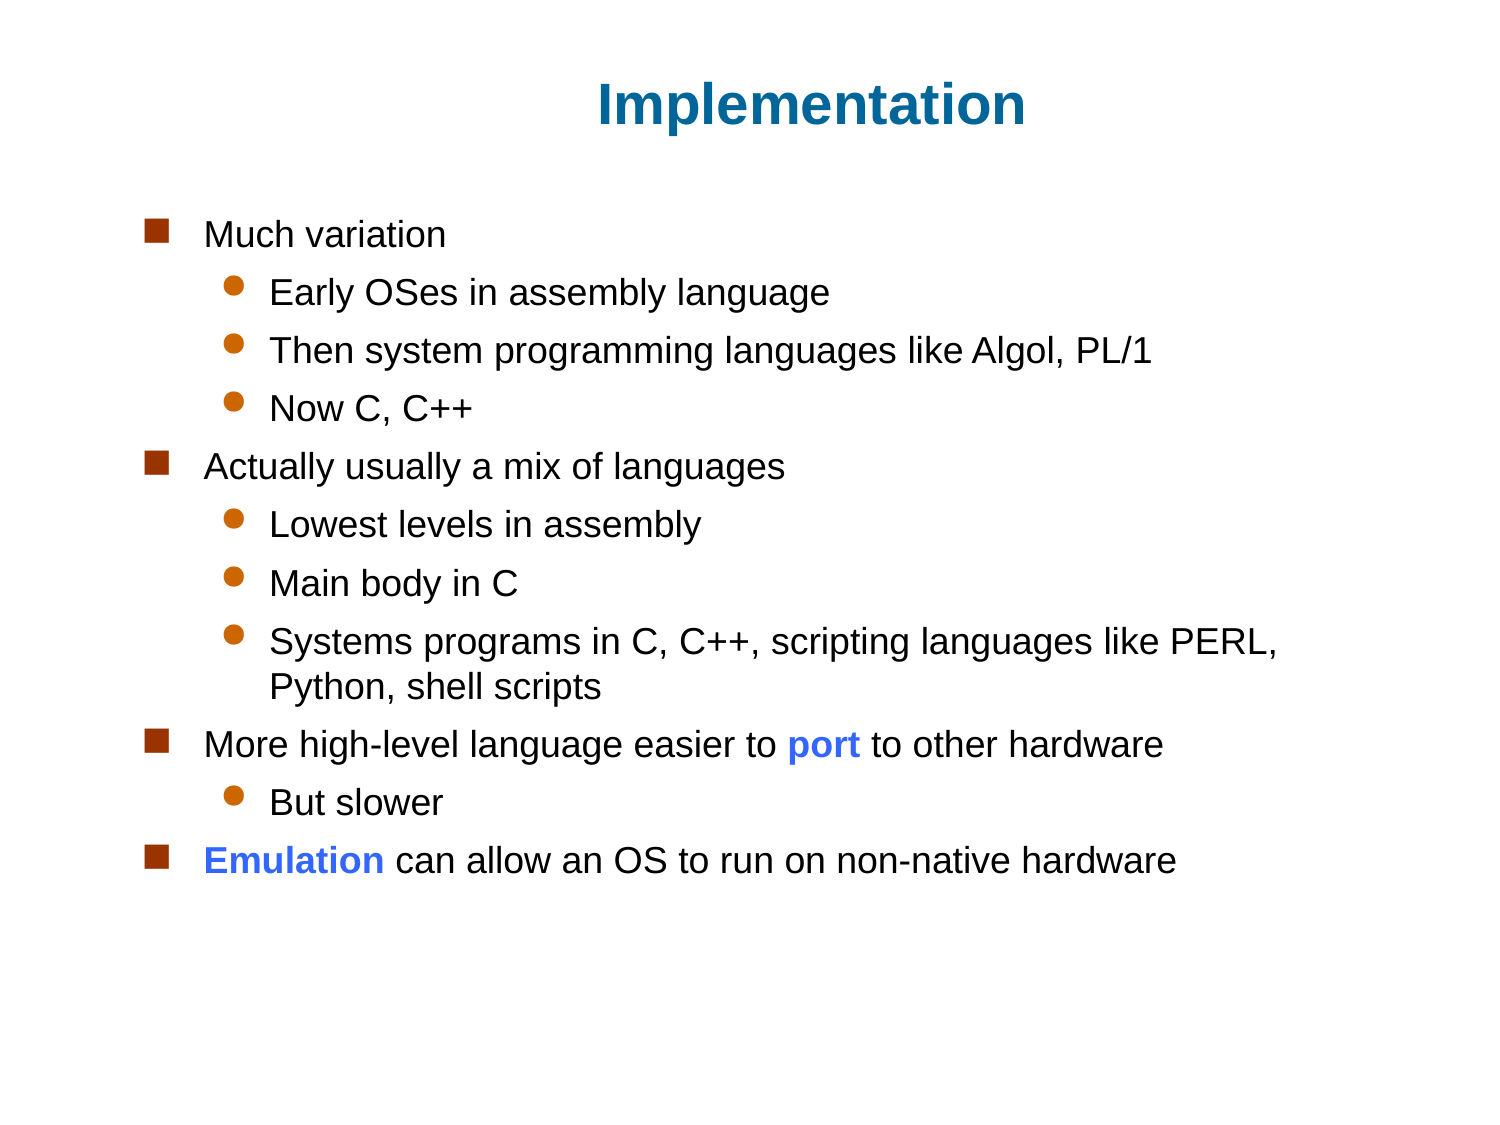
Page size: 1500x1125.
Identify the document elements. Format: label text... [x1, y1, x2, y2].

list Much variation Early OSes in assembly language Then system programming languages like Algol, PL/1 Now C, C++ Actually usually a mix of languages Lowest levels in assembly Main body in C Systems programs in C, C++, scripting languages like PERL, Python, shell scripts More high-level language easier to port to other hardware But slower Emulation can allow an OS to run on non-native hardware [132, 202, 1398, 946]
title Implementation [137, 48, 1488, 144]
